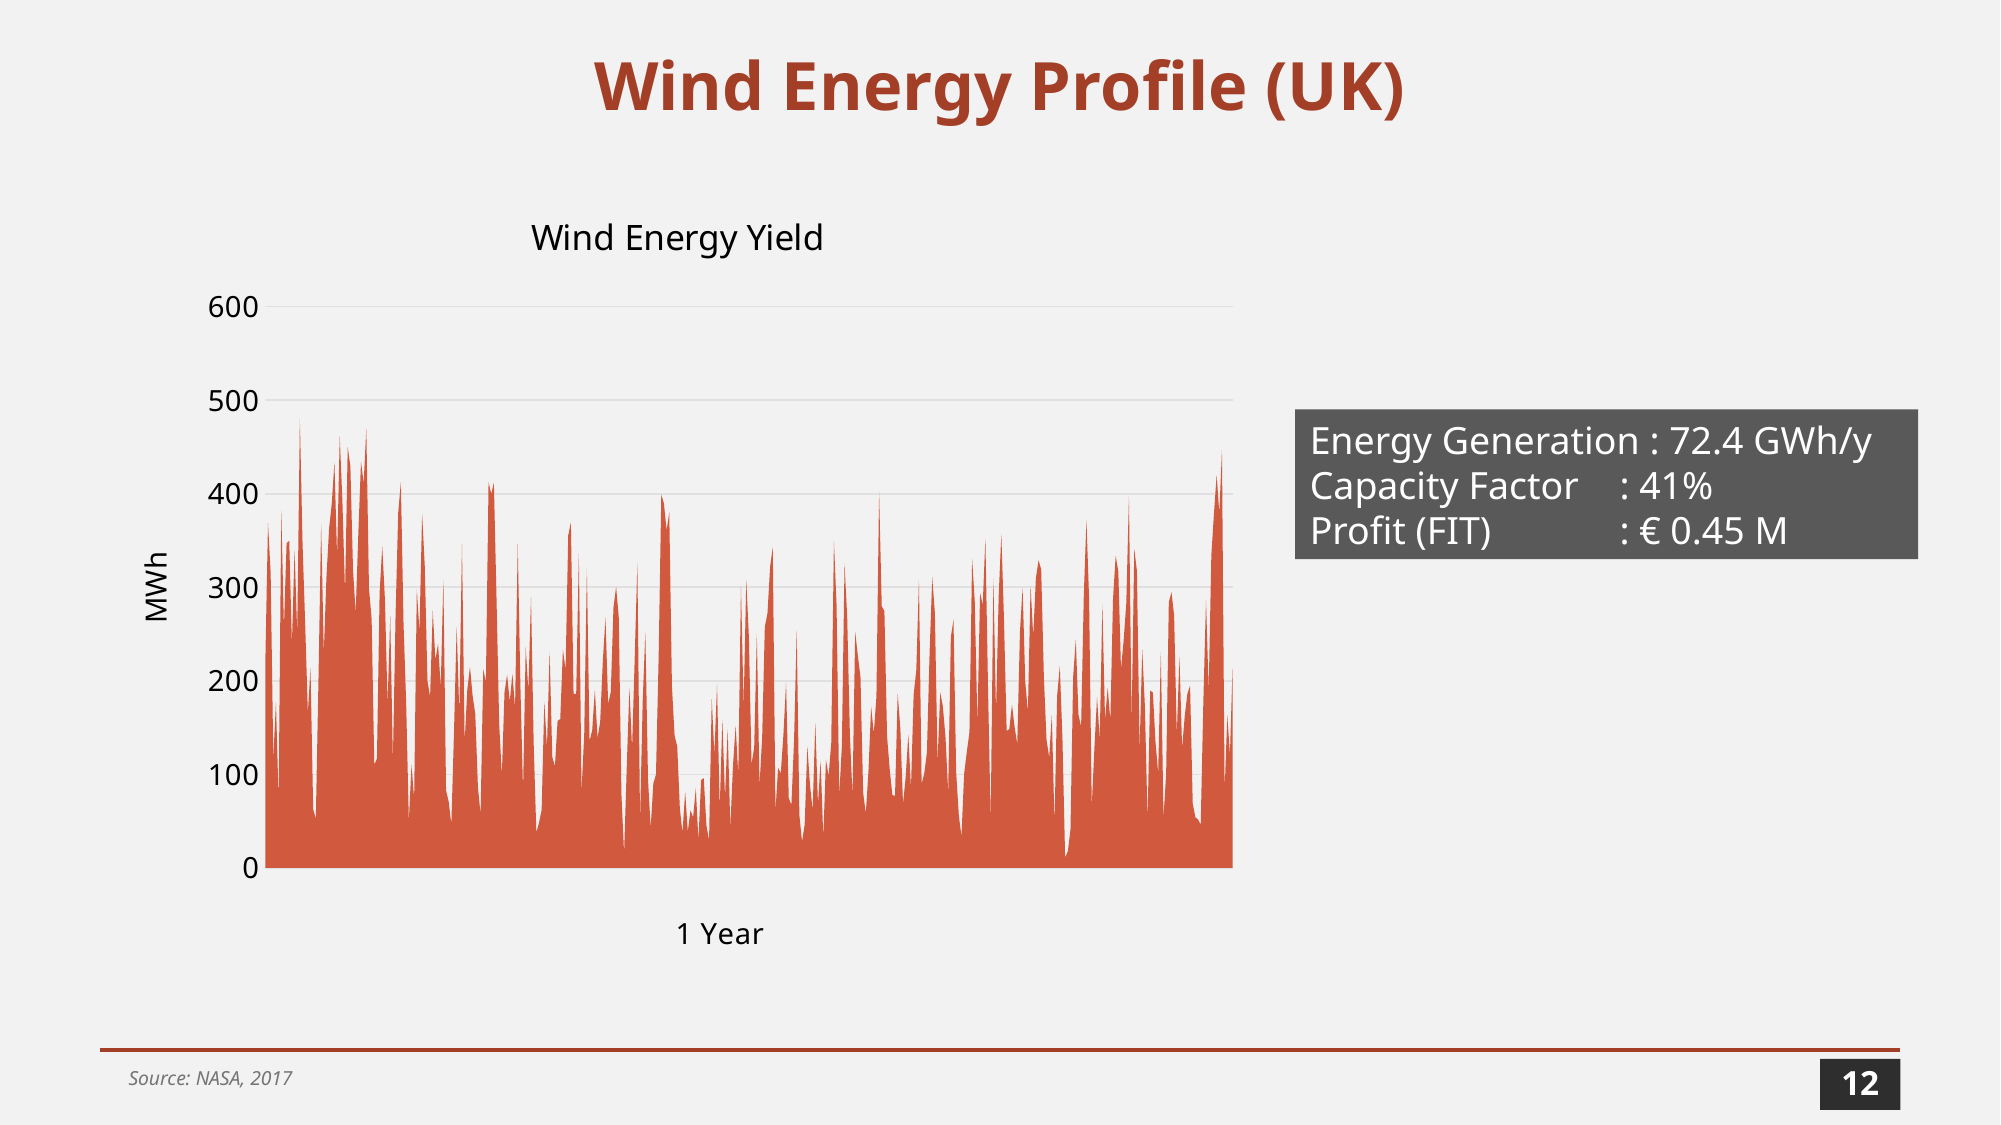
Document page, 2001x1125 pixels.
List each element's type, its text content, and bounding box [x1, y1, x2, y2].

chart [99, 177, 1256, 988]
slide_number 12 [1820, 1058, 1901, 1110]
title Wind Energy Profile (UK) [99, 29, 1901, 147]
text_box Energy Generation : 72.4 GWh/y Capacity Factor : 41% Profit (FIT) : € 0.45 M [1295, 409, 1919, 560]
text_box Source: NASA, 2017 [113, 1054, 308, 1110]
